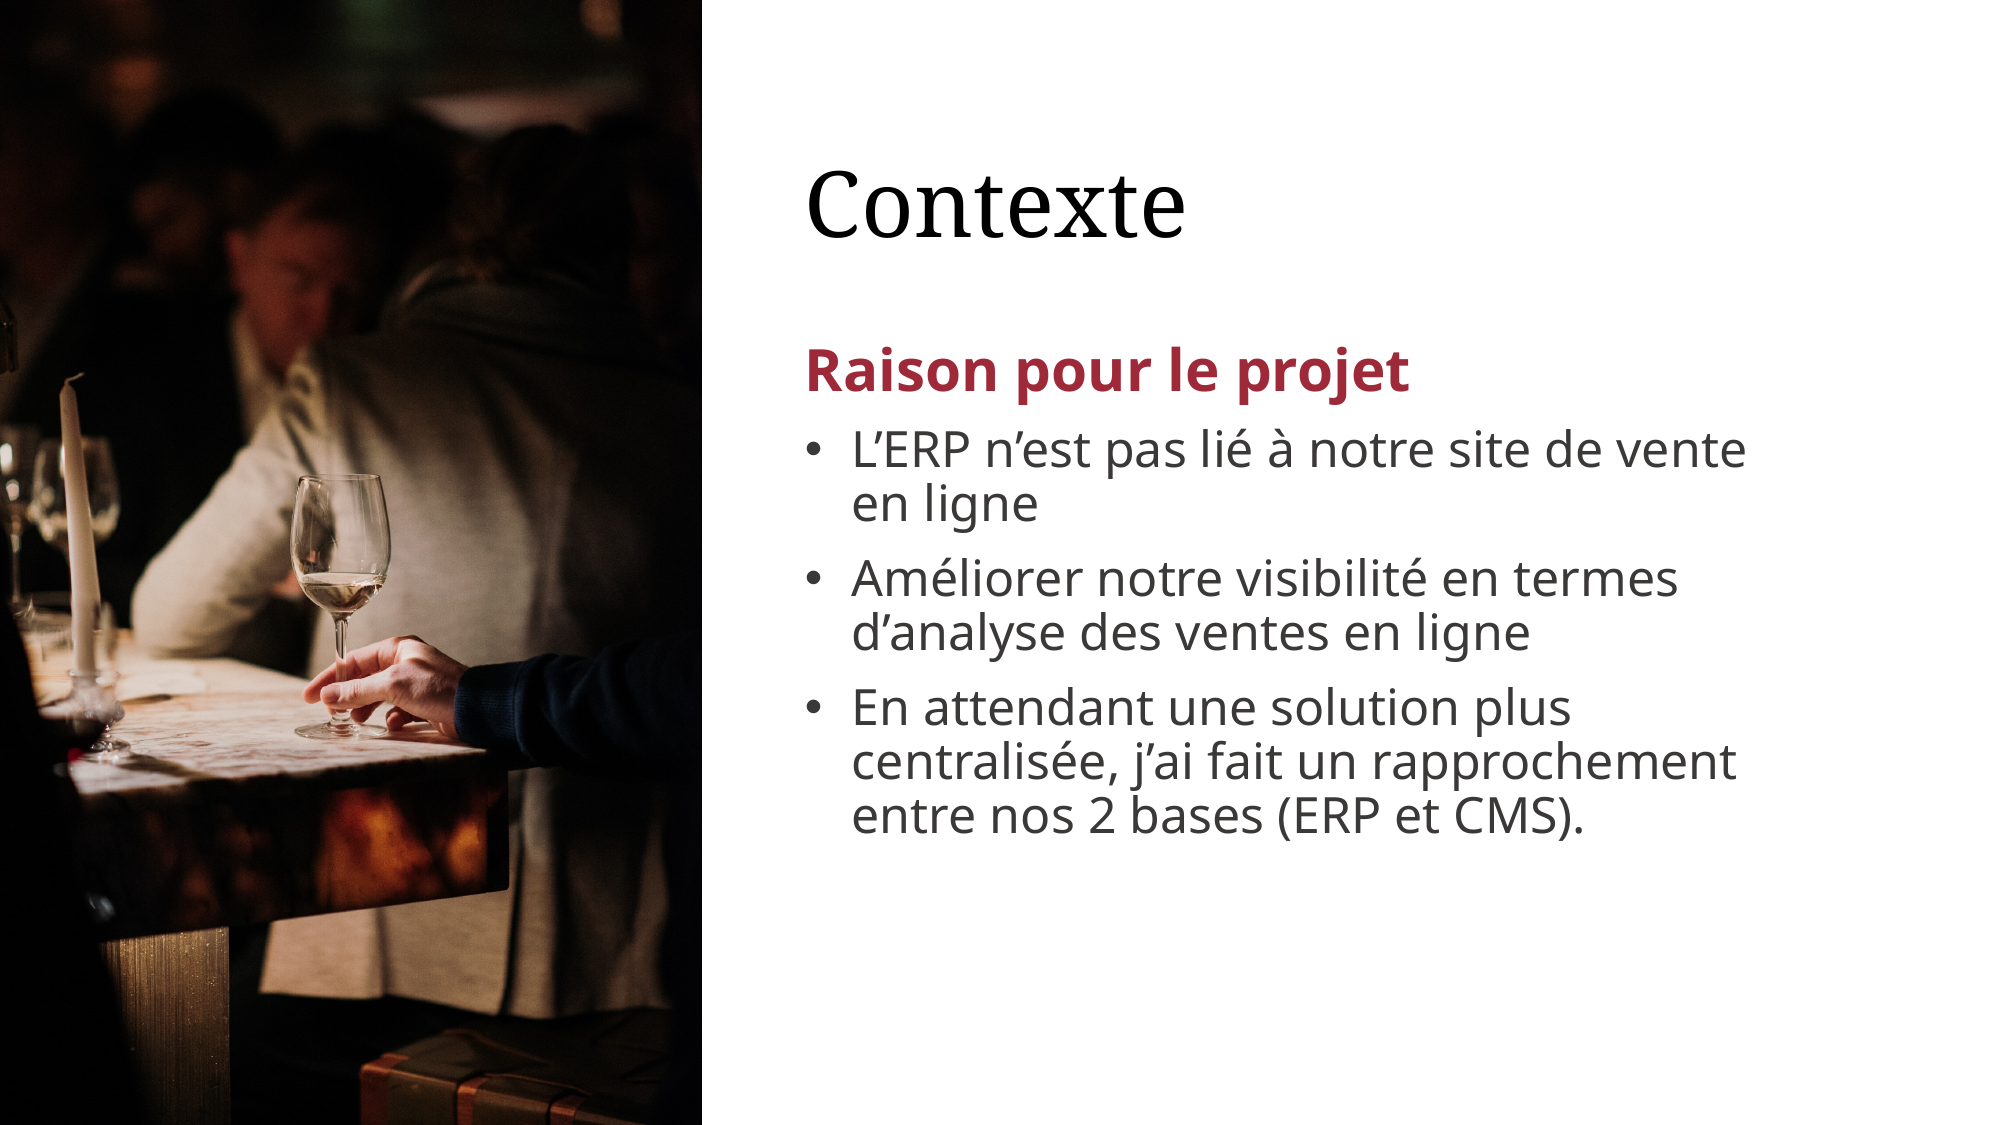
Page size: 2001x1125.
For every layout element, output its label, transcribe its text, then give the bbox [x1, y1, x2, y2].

picture [0, 0, 702, 1125]
list Raison pour le projet L’ERP n’est pas lié à notre site de vente en ligne Améliorer notre visibilité en termes d’analyse des ventes en ligne En attendant une solution plus centralisée, j’ai fait un rapprochement entre nos 2 bases (ERP et CMS). [789, 333, 1829, 1039]
title Contexte [789, 47, 1779, 265]
